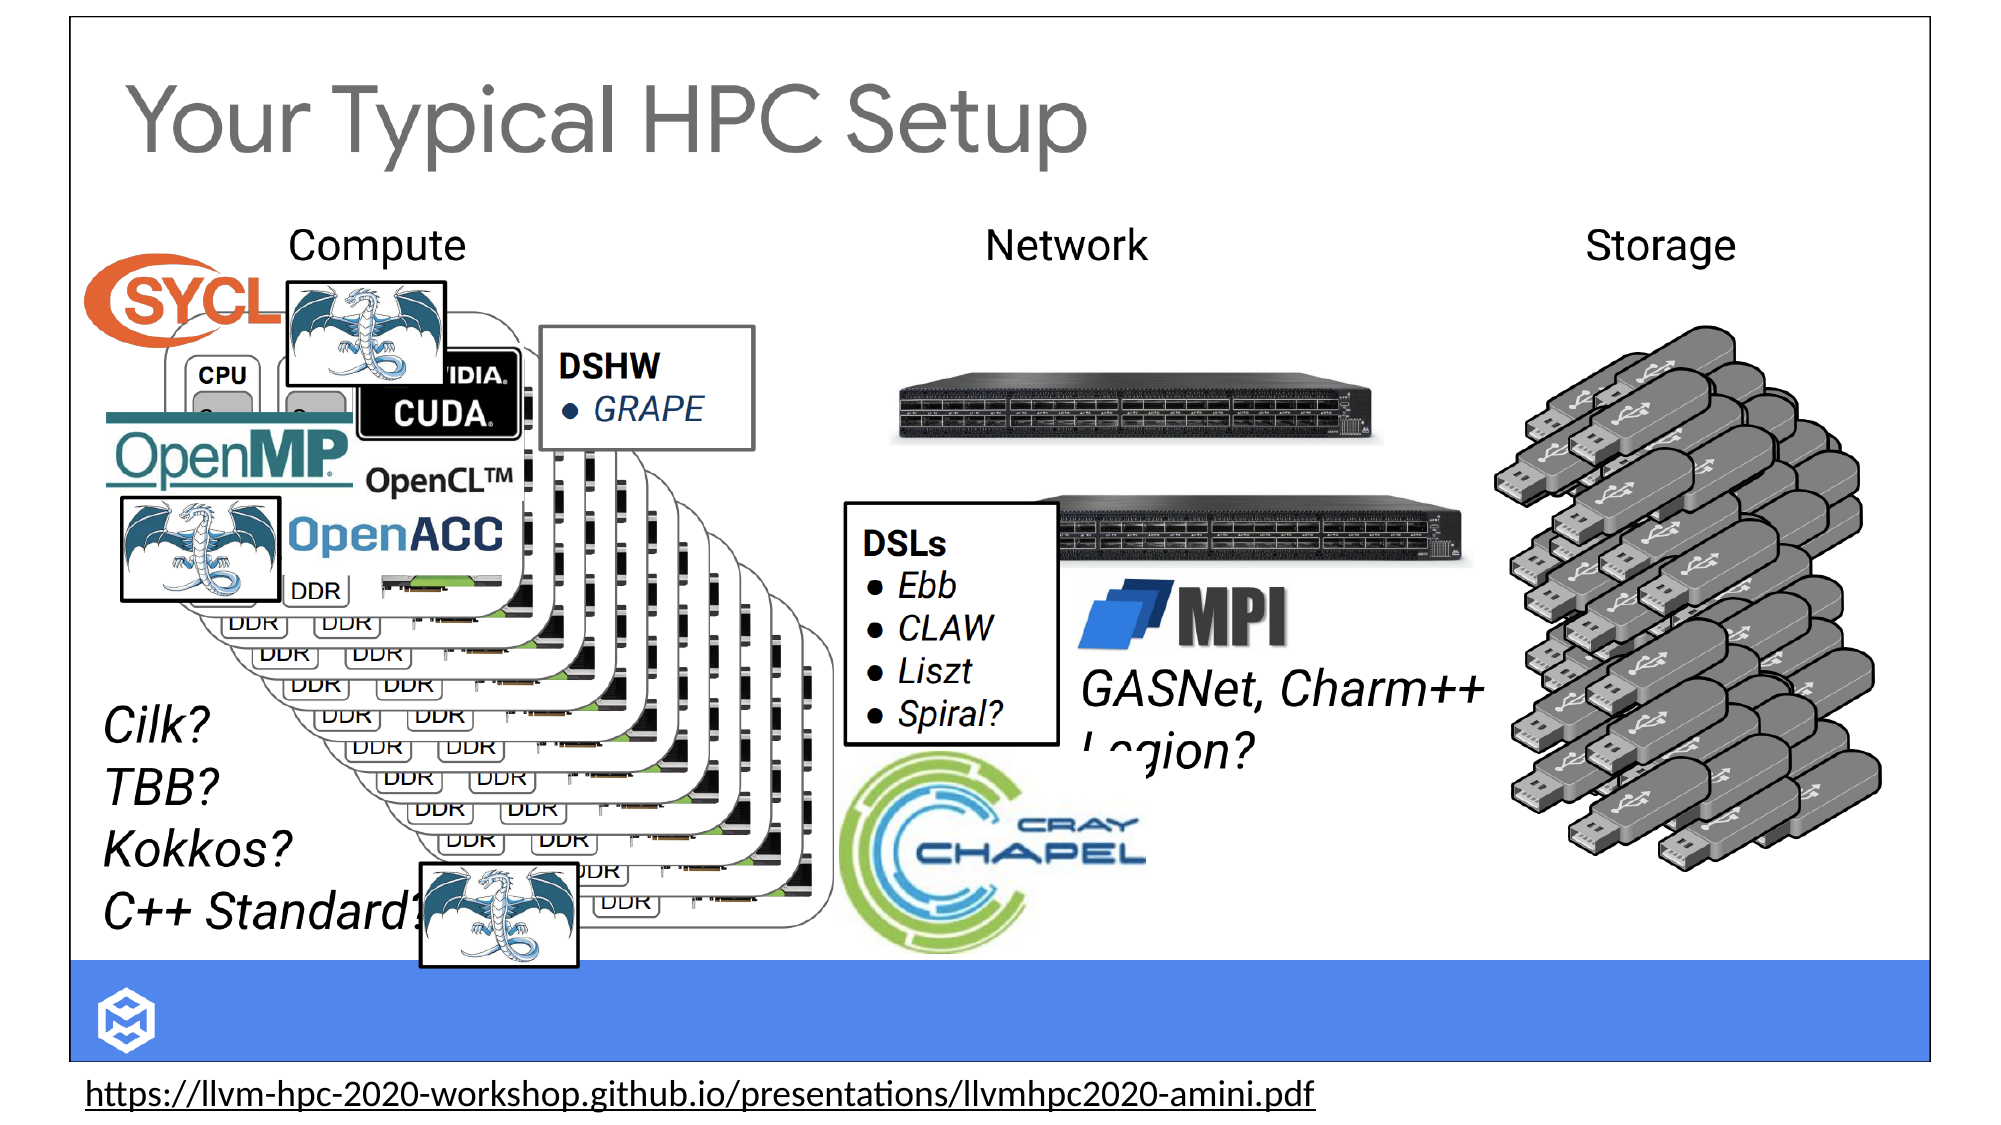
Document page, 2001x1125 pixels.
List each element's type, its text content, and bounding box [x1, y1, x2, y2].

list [69, 16, 1931, 1062]
text_box https://llvm-hpc-2020-workshop.github.io/presentations/llvmhpc2020-amini.pdf [69, 1071, 1930, 1122]
